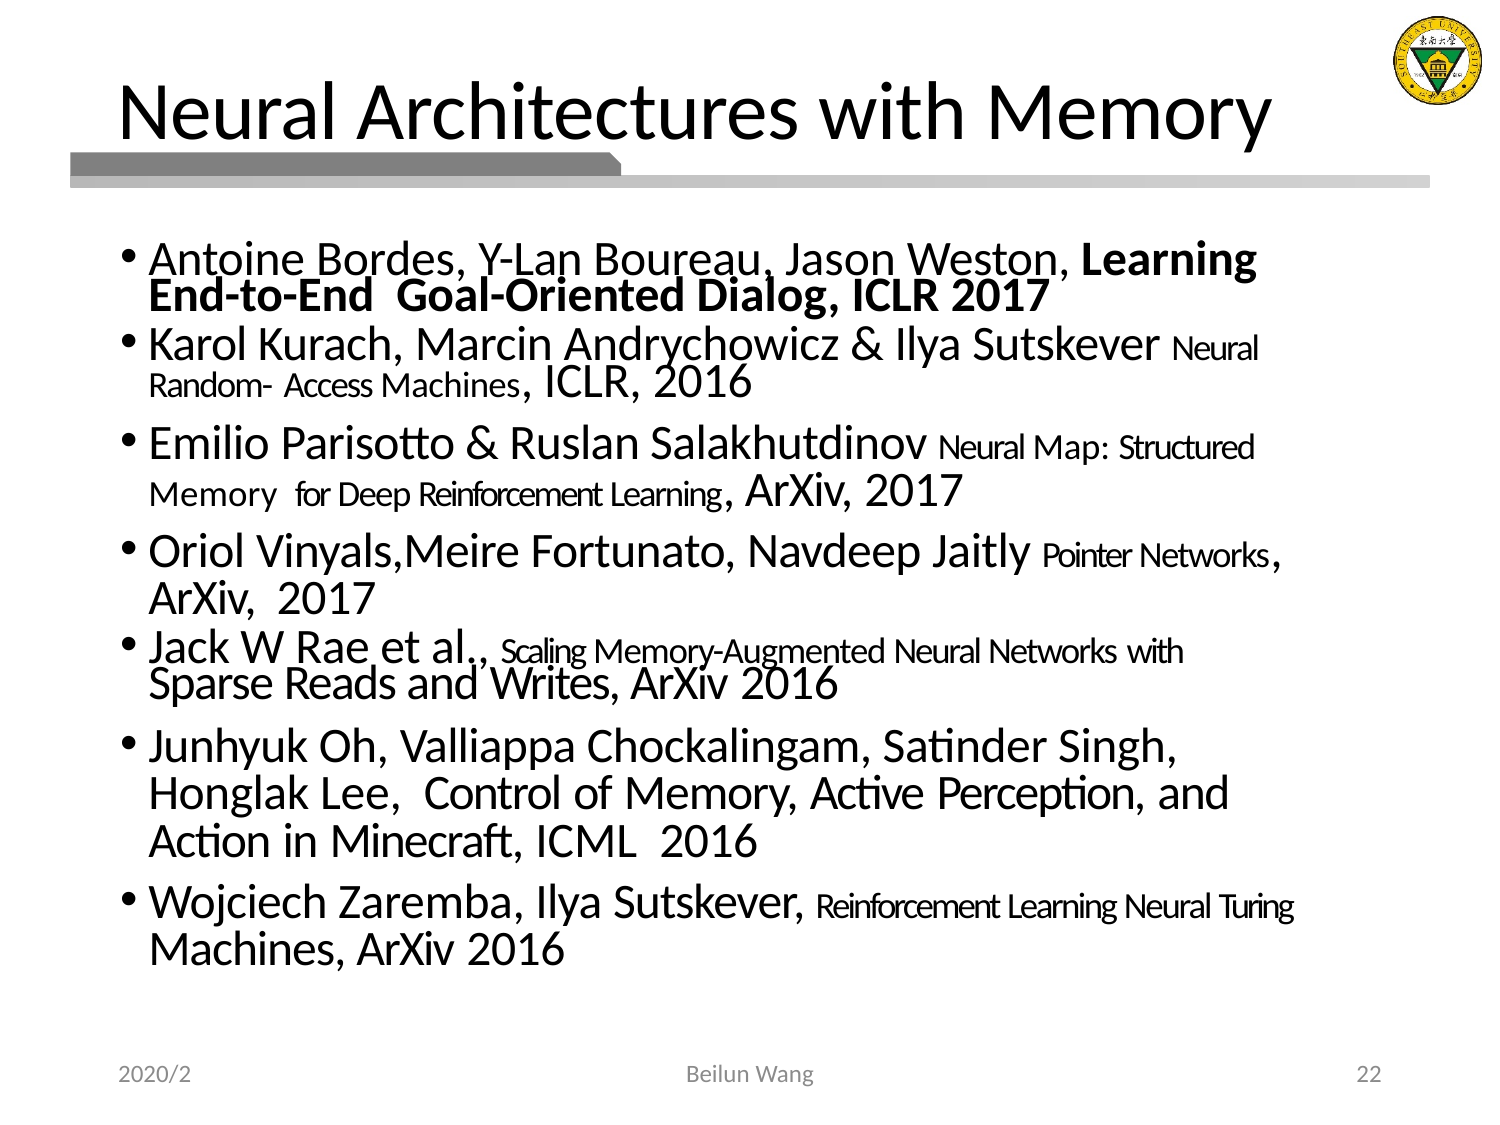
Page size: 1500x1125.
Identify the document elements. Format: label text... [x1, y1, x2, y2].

title Neural Architectures with Memory [103, 59, 1361, 156]
slide_number 2020/2 [103, 1042, 441, 1103]
list Antoine Bordes, Y-Lan Boureau, Jason Weston, Learning End-to-End Goal-Oriented Dialog, ICLR 2017 Karol Kurach, Marcin Andrychowicz & Ilya Sutskever Neural Random- Access Machines, ICLR, 2016 Emilio Parisotto & Ruslan Salakhutdinov Neural Map: Structured Memory for Deep Reinforcement Learning, ArXiv, 2017 Oriol Vinyals,Meire Fortunato, Navdeep Jaitly Pointer Networks, ArXiv, 2017 Jack W Rae et al., Scaling Memory-Augmented Neural Networks with Sparse Reads and Writes, ArXiv 2016 Junhyuk Oh, Valliappa Chockalingam, Satinder Singh, Honglak Lee, Control of Memory, Active Perception, and Action in Minecraft, ICML 2016 Wojciech Zaremba, Ilya Sutskever, Reinforcement Learning Neural Turing Machines, ArXiv 2016 [103, 241, 1397, 991]
slide_number 22 [1059, 1042, 1397, 1103]
picture [1393, 16, 1482, 105]
footer Beilun Wang [496, 1042, 1004, 1103]
